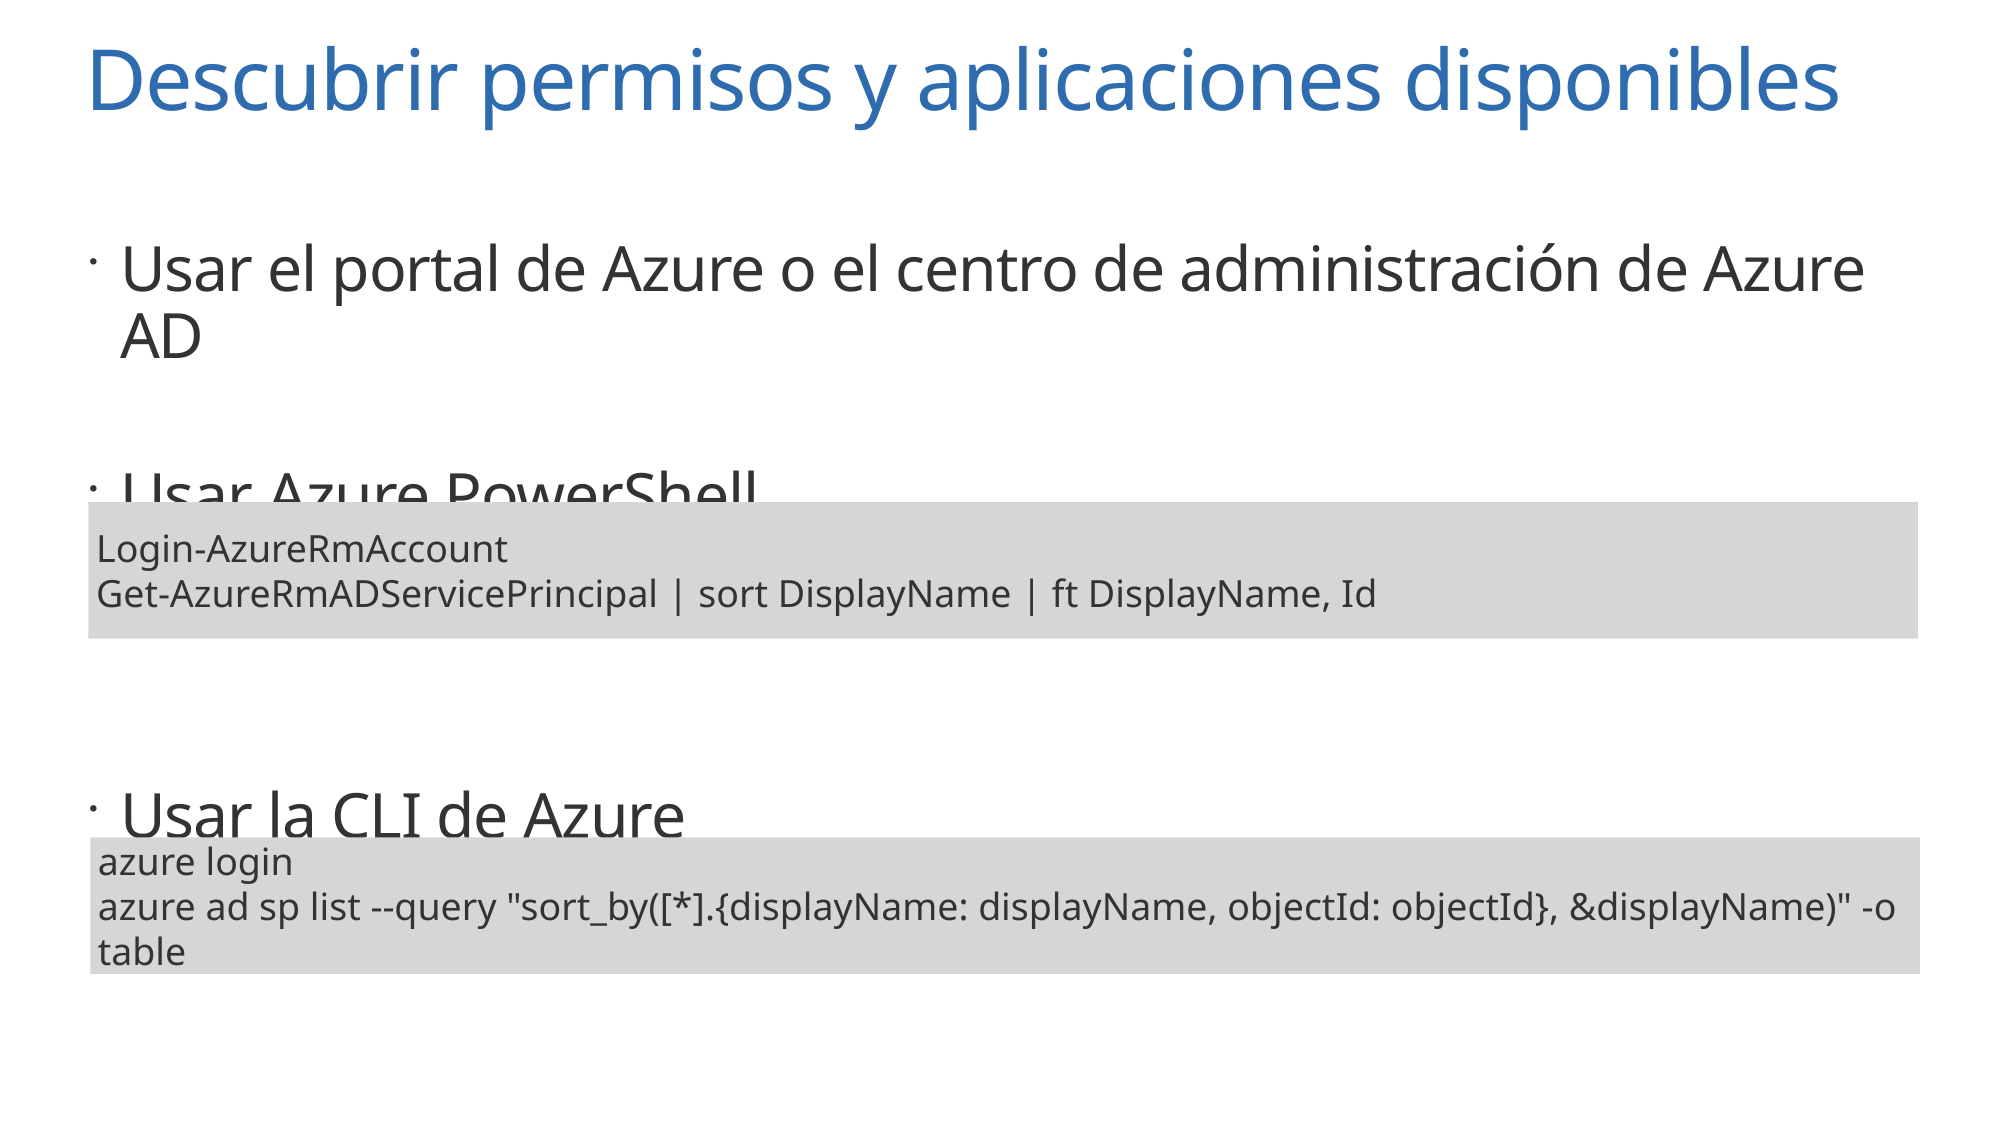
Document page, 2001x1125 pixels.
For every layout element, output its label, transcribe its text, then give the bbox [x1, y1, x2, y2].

text_box azure login azure ad sp list --query "sort_by([*].{displayName: displayName, objectId: objectId}, &displayName)" -o table [90, 837, 1921, 975]
title Descubrir permisos y aplicaciones disponibles [85, 37, 1915, 161]
list Usar el portal de Azure o el centro de administración de Azure AD Usar Azure PowerShell Usar la CLI de Azure [85, 237, 1915, 573]
text_box Login-AzureRmAccount Get-AzureRmADServicePrincipal | sort DisplayName | ft DisplayName, Id [88, 501, 1919, 639]
